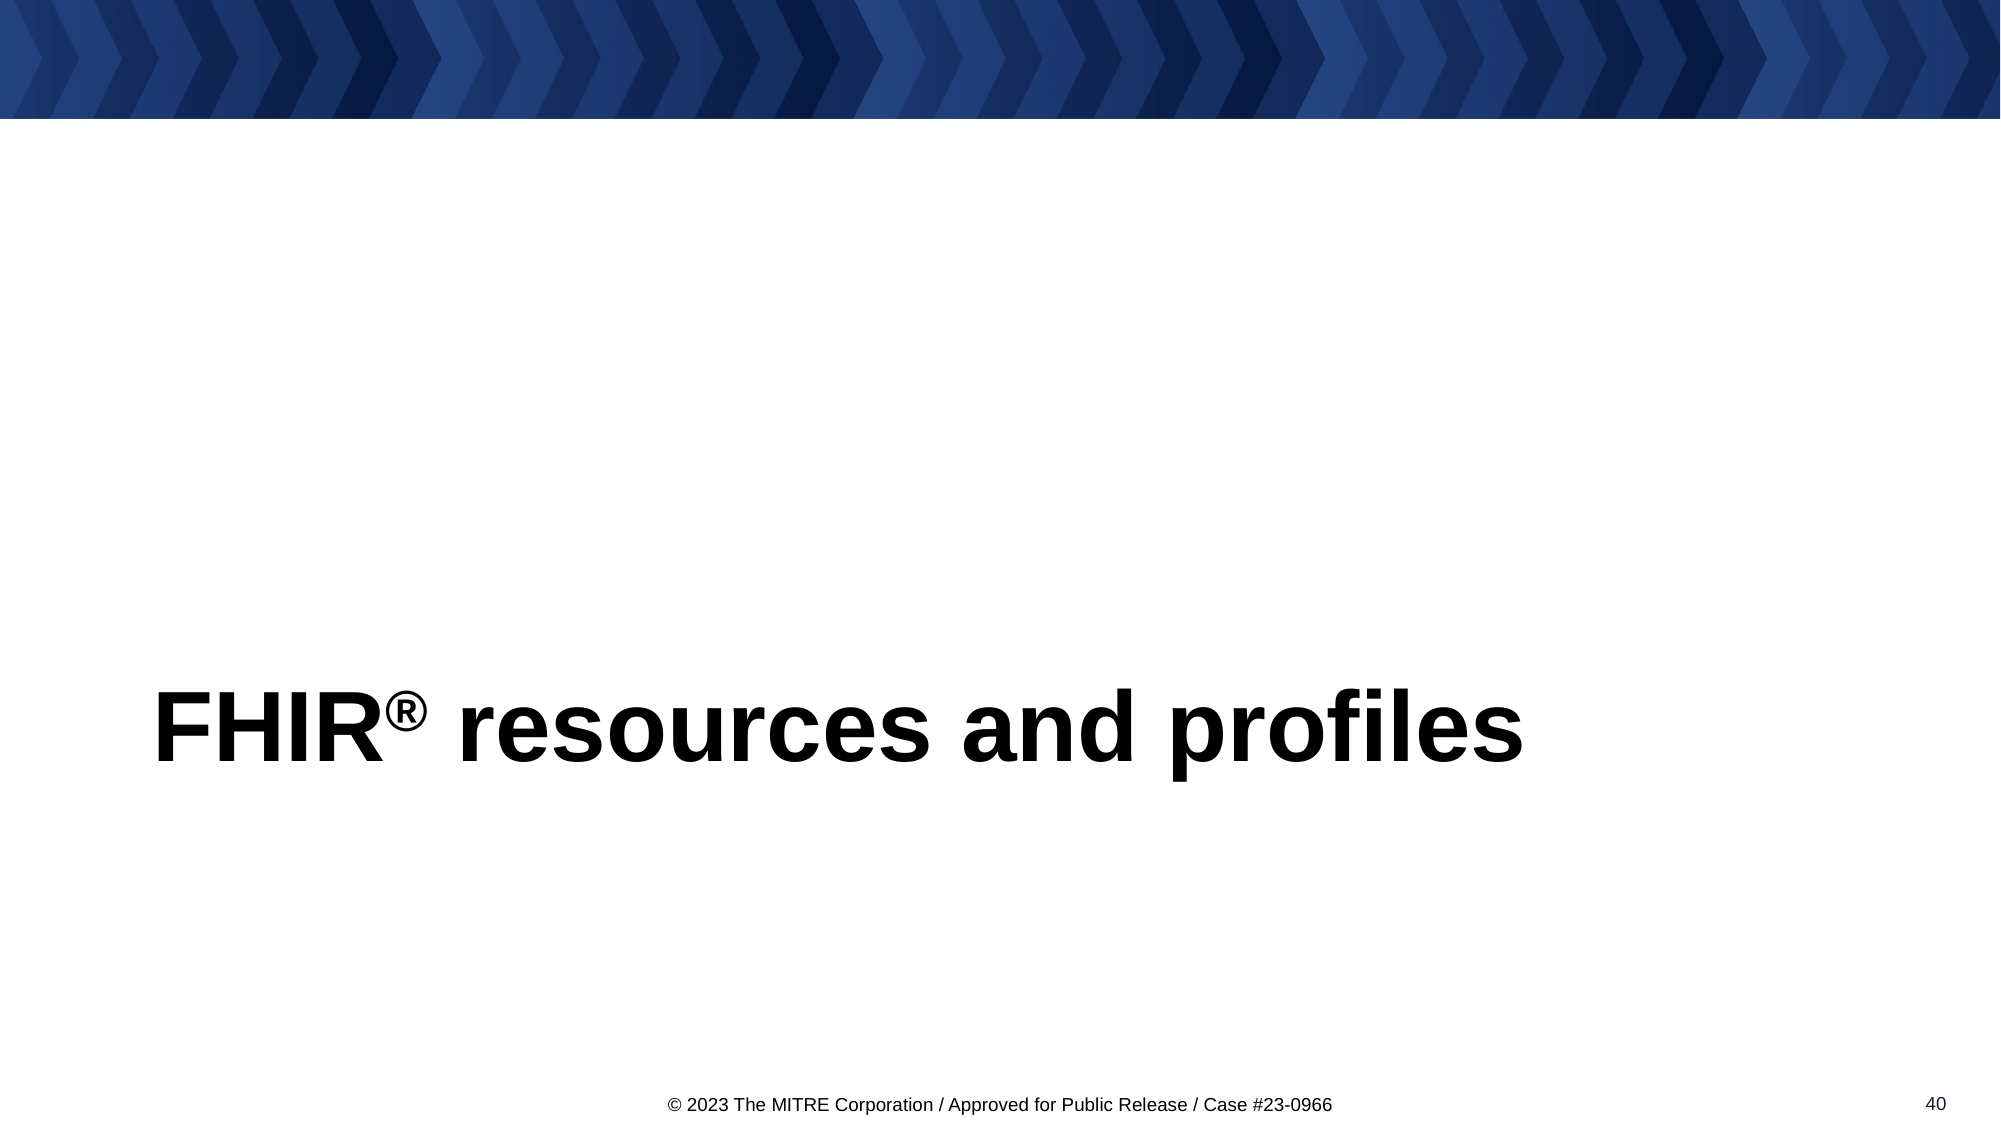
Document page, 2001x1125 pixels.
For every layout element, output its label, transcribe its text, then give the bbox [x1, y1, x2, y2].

text_box 40 [1844, 1091, 1947, 1115]
picture [0, 0, 2001, 1125]
title FHIR® resources and profiles [137, 639, 1863, 819]
